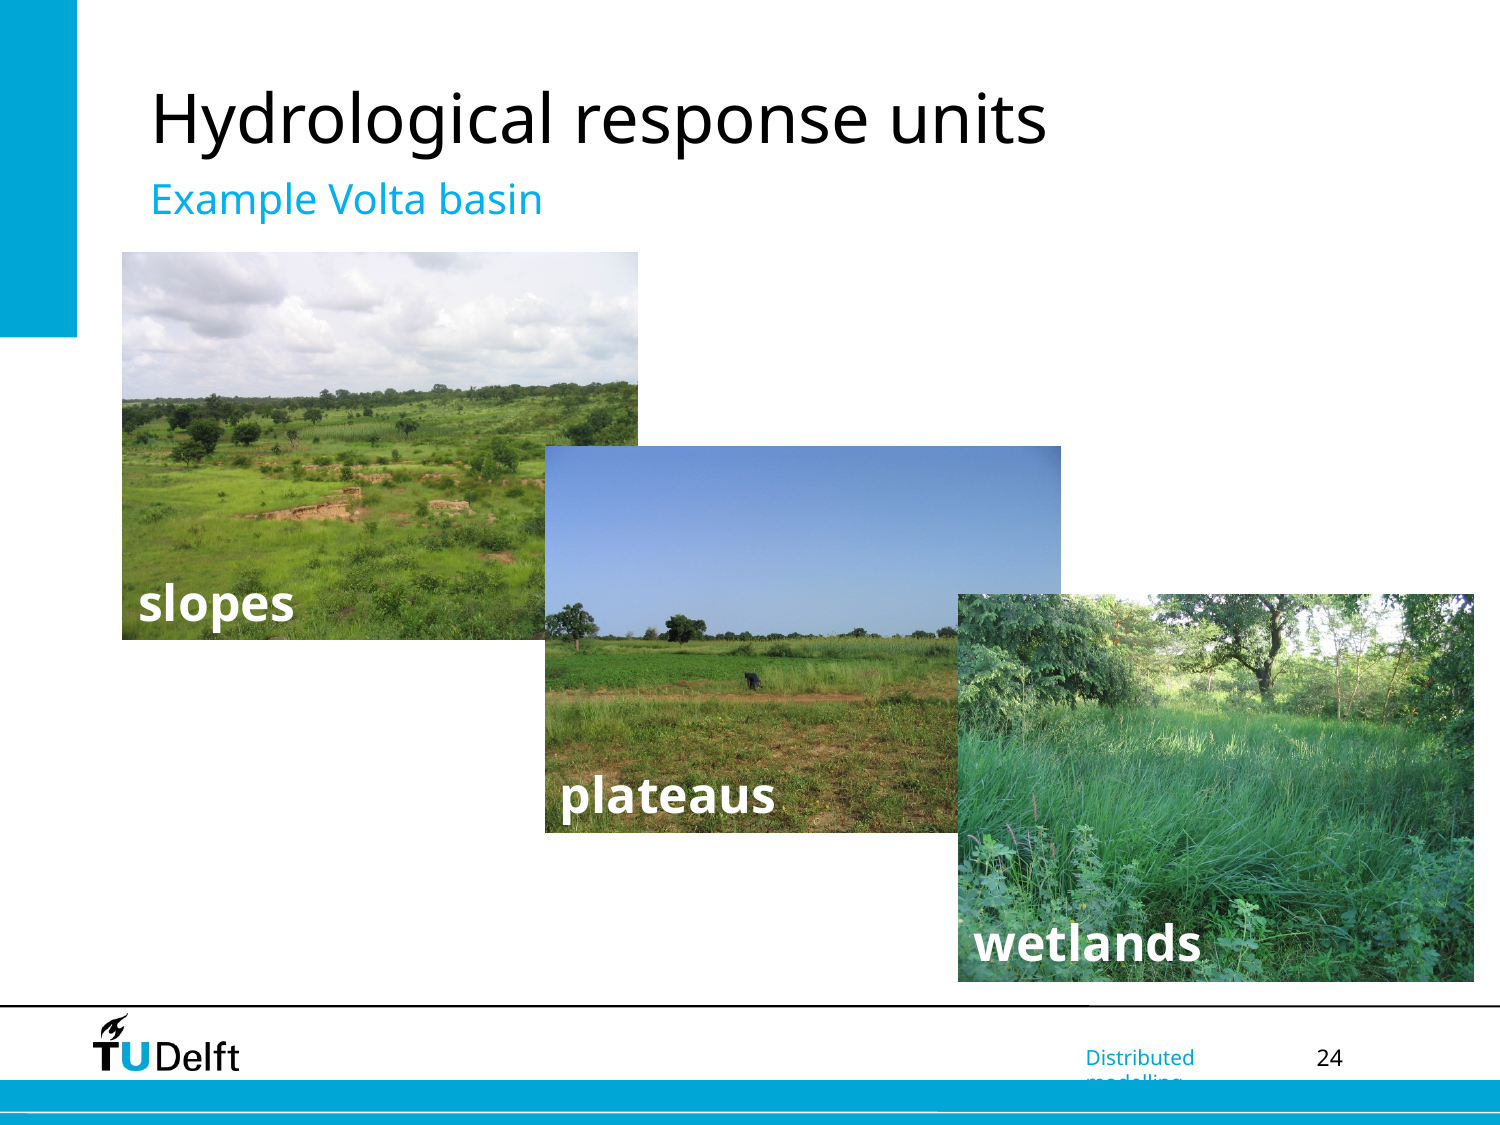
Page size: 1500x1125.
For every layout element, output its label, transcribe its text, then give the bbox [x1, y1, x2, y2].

picture [93, 1013, 239, 1071]
picture [121, 252, 1475, 982]
title Hydrological response units [150, 75, 1325, 280]
list Example Volta basin [150, 170, 1232, 225]
